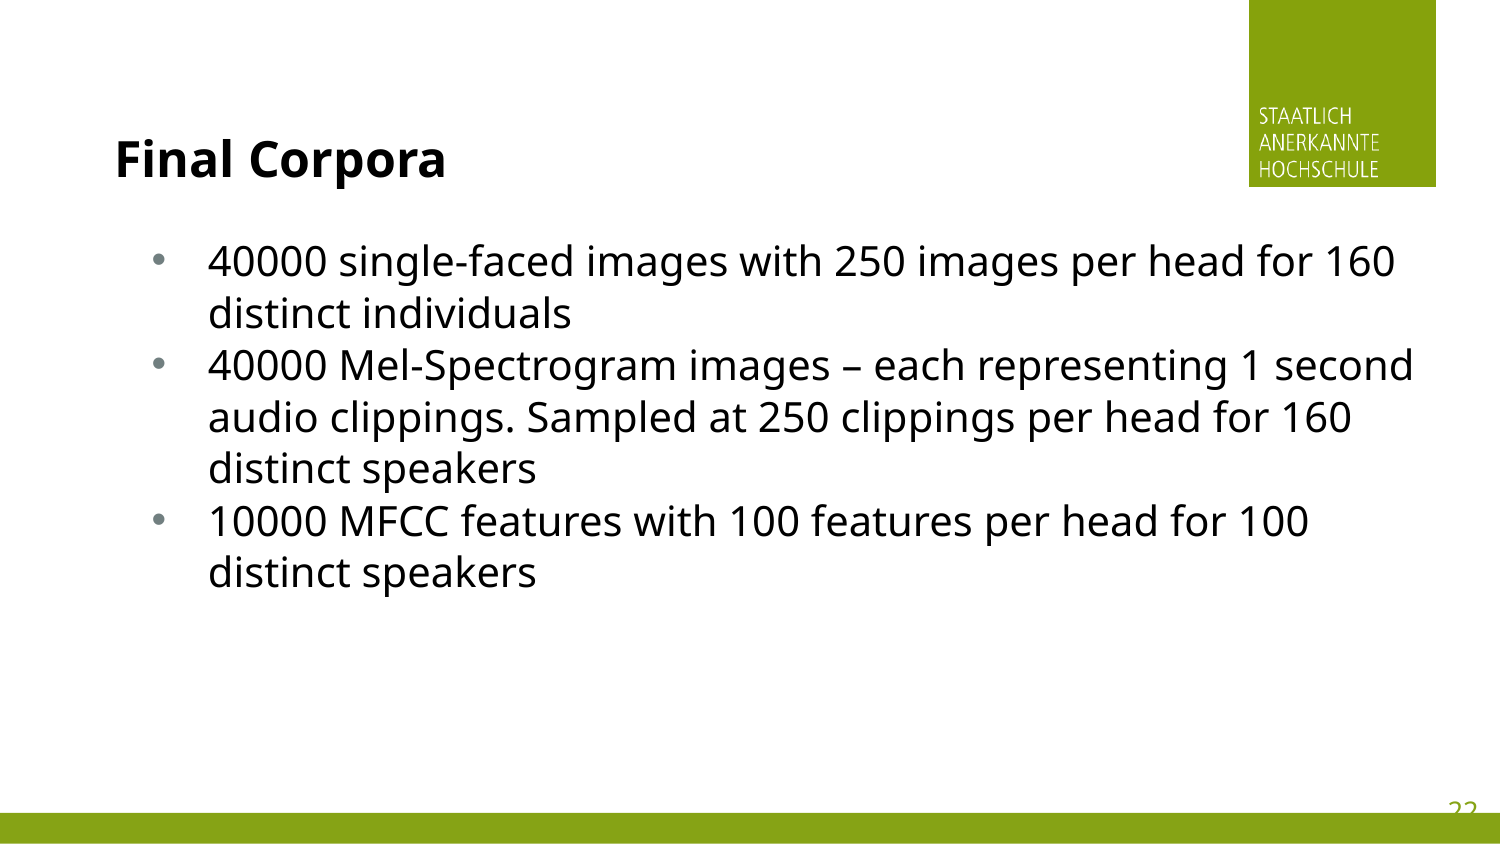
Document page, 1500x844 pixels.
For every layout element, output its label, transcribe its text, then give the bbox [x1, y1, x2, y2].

slide_number 22 [1403, 779, 1494, 844]
list 40000 single-faced images with 250 images per head for 160 distinct individuals 40000 Mel-Spectrogram images – each representing 1 second audio clippings. Sampled at 250 clippings per head for 160 distinct speakers 10000 MFCC features with 100 features per head for 100 distinct speakers [99, 225, 1433, 708]
title Final Corpora [99, 55, 1173, 196]
picture [1249, 0, 1436, 187]
